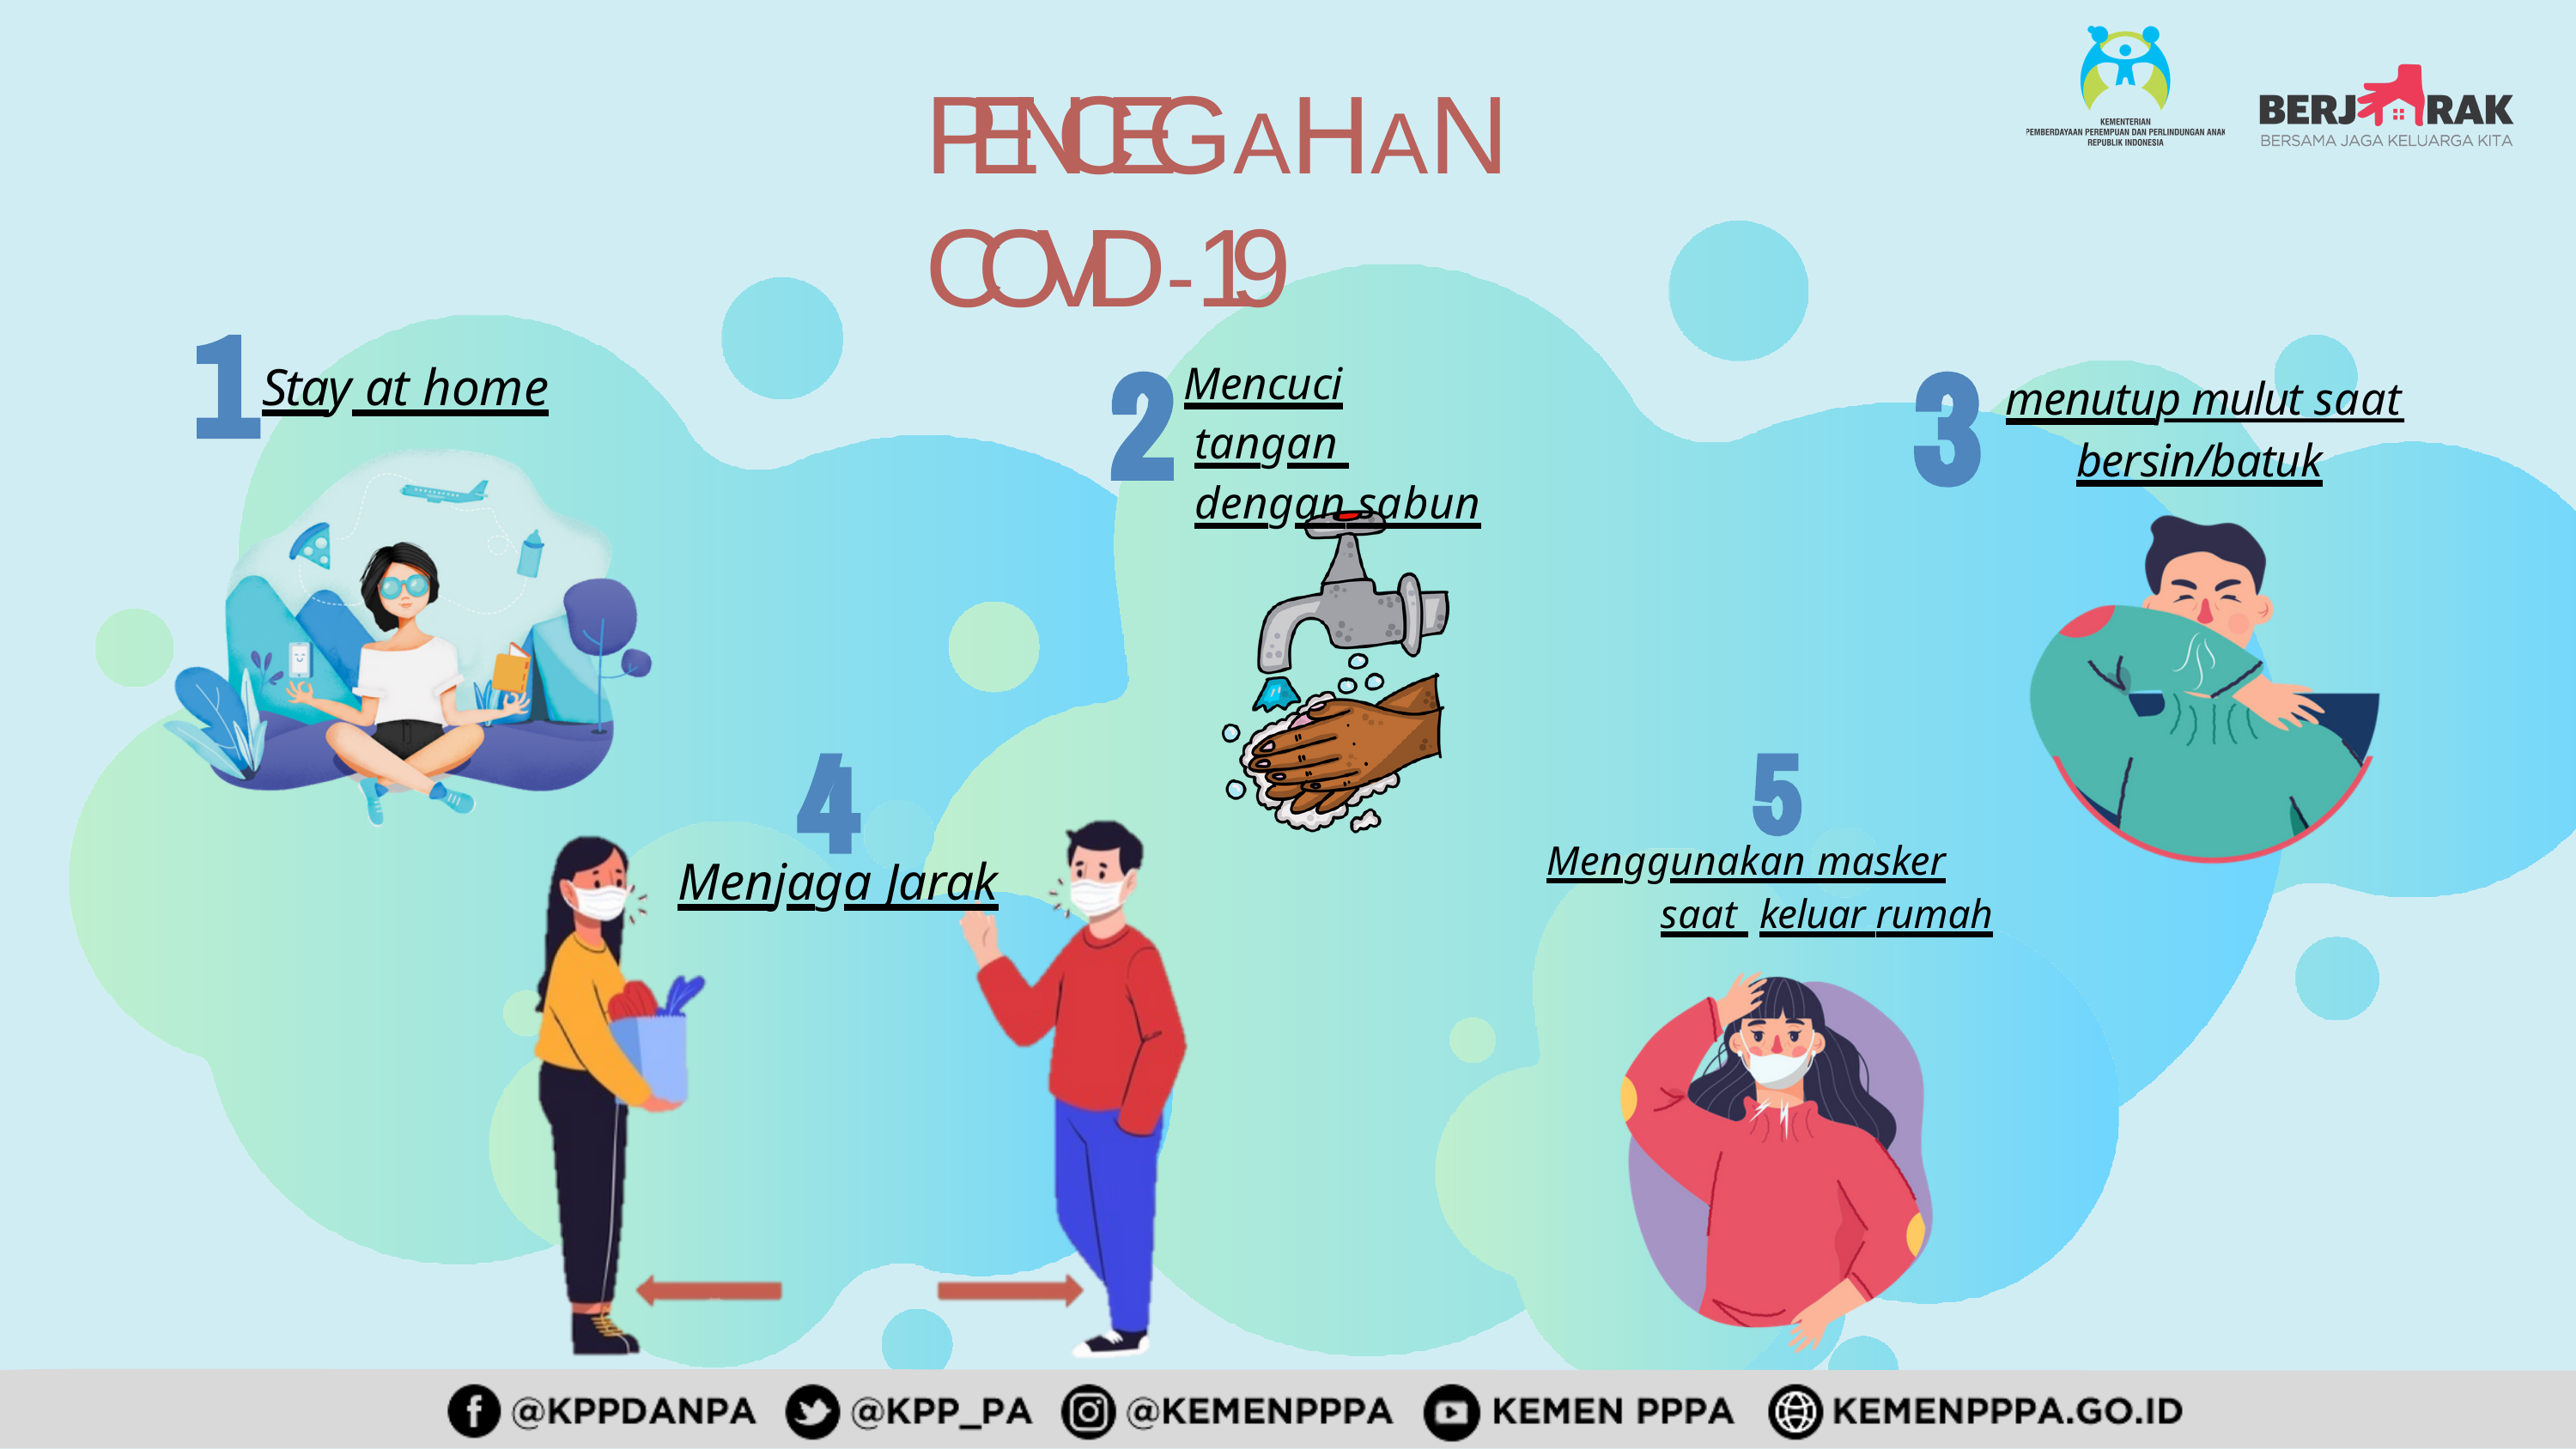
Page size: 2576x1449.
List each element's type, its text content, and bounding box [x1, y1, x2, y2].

text_box [0, 0, 2576, 217]
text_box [0, 220, 2576, 1449]
text_box [2245, 52, 2529, 163]
text_box [2026, 26, 2226, 146]
title PENCEGAHAN COVID-19 [923, 60, 1653, 217]
